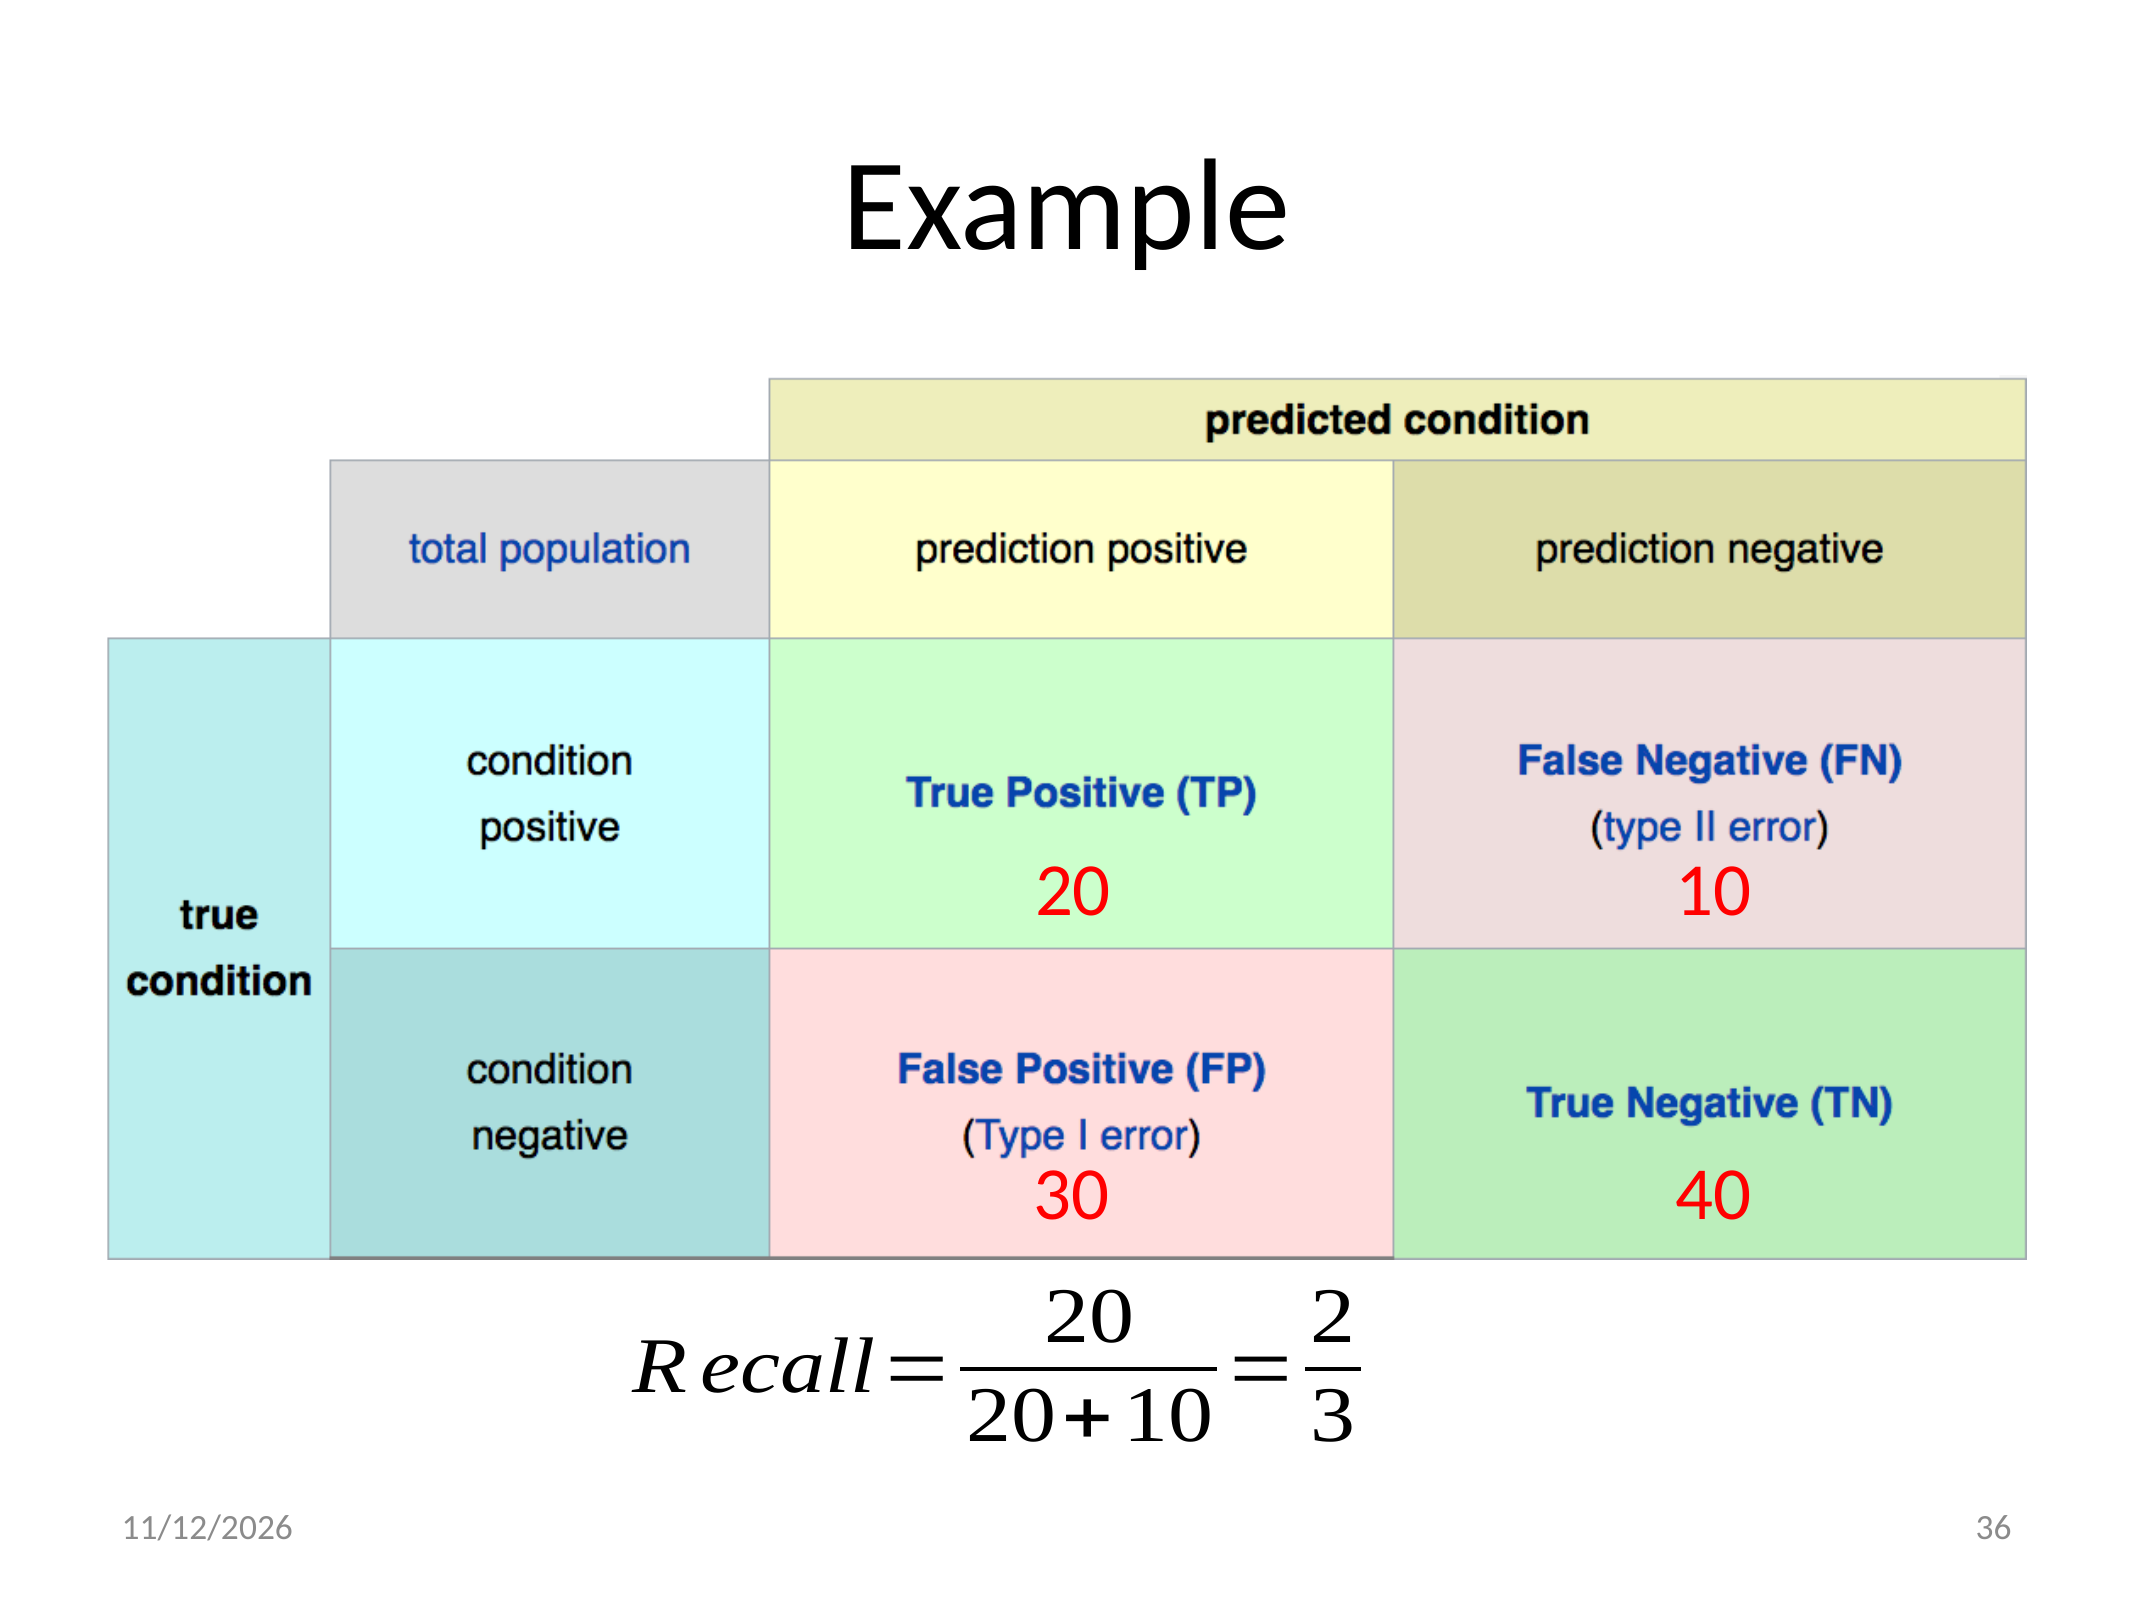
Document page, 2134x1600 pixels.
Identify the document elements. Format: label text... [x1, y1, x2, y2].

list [106, 374, 2027, 1260]
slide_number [106, 1482, 605, 1569]
slide_number 36 [1528, 1482, 2027, 1569]
title Example [106, 64, 2027, 331]
